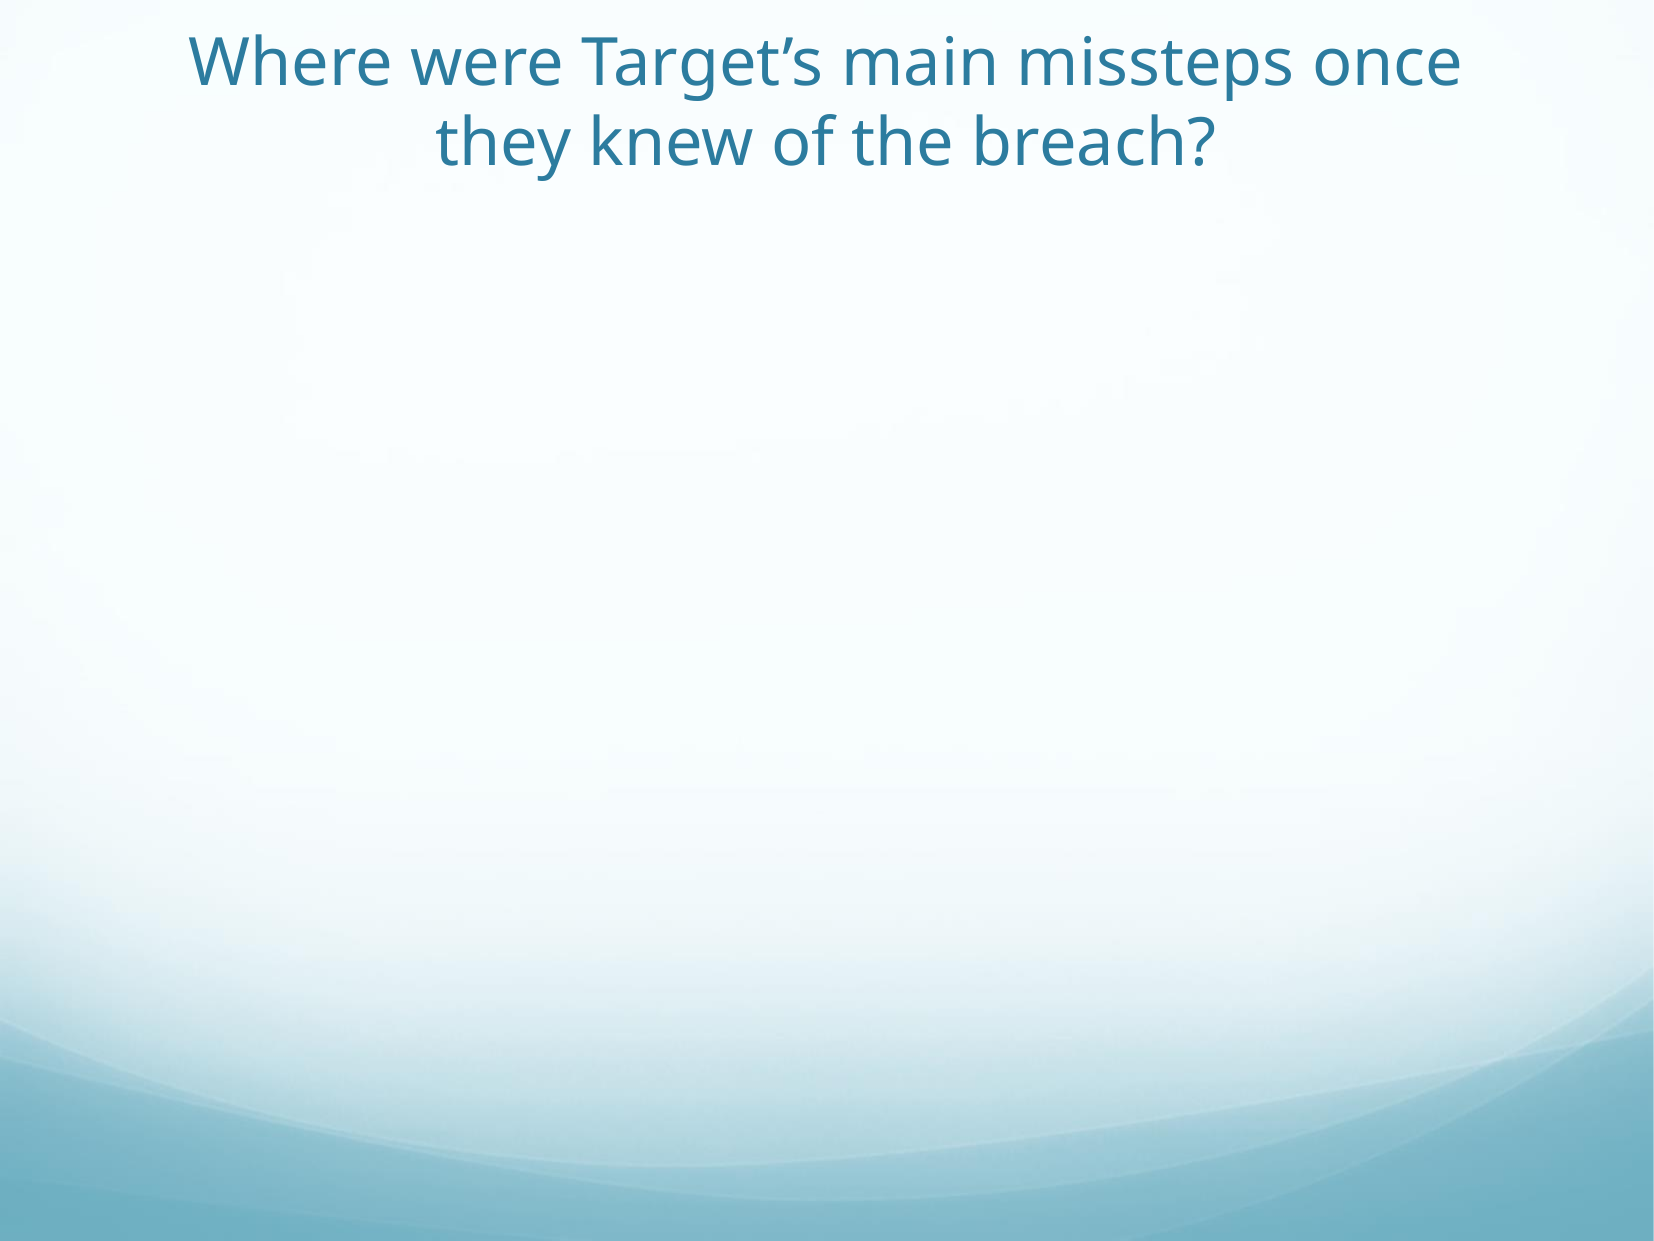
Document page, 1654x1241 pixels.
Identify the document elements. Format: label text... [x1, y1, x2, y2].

title Where were Target’s main missteps once they knew of the breach? [99, 0, 1554, 187]
picture [0, 0, 1654, 1241]
